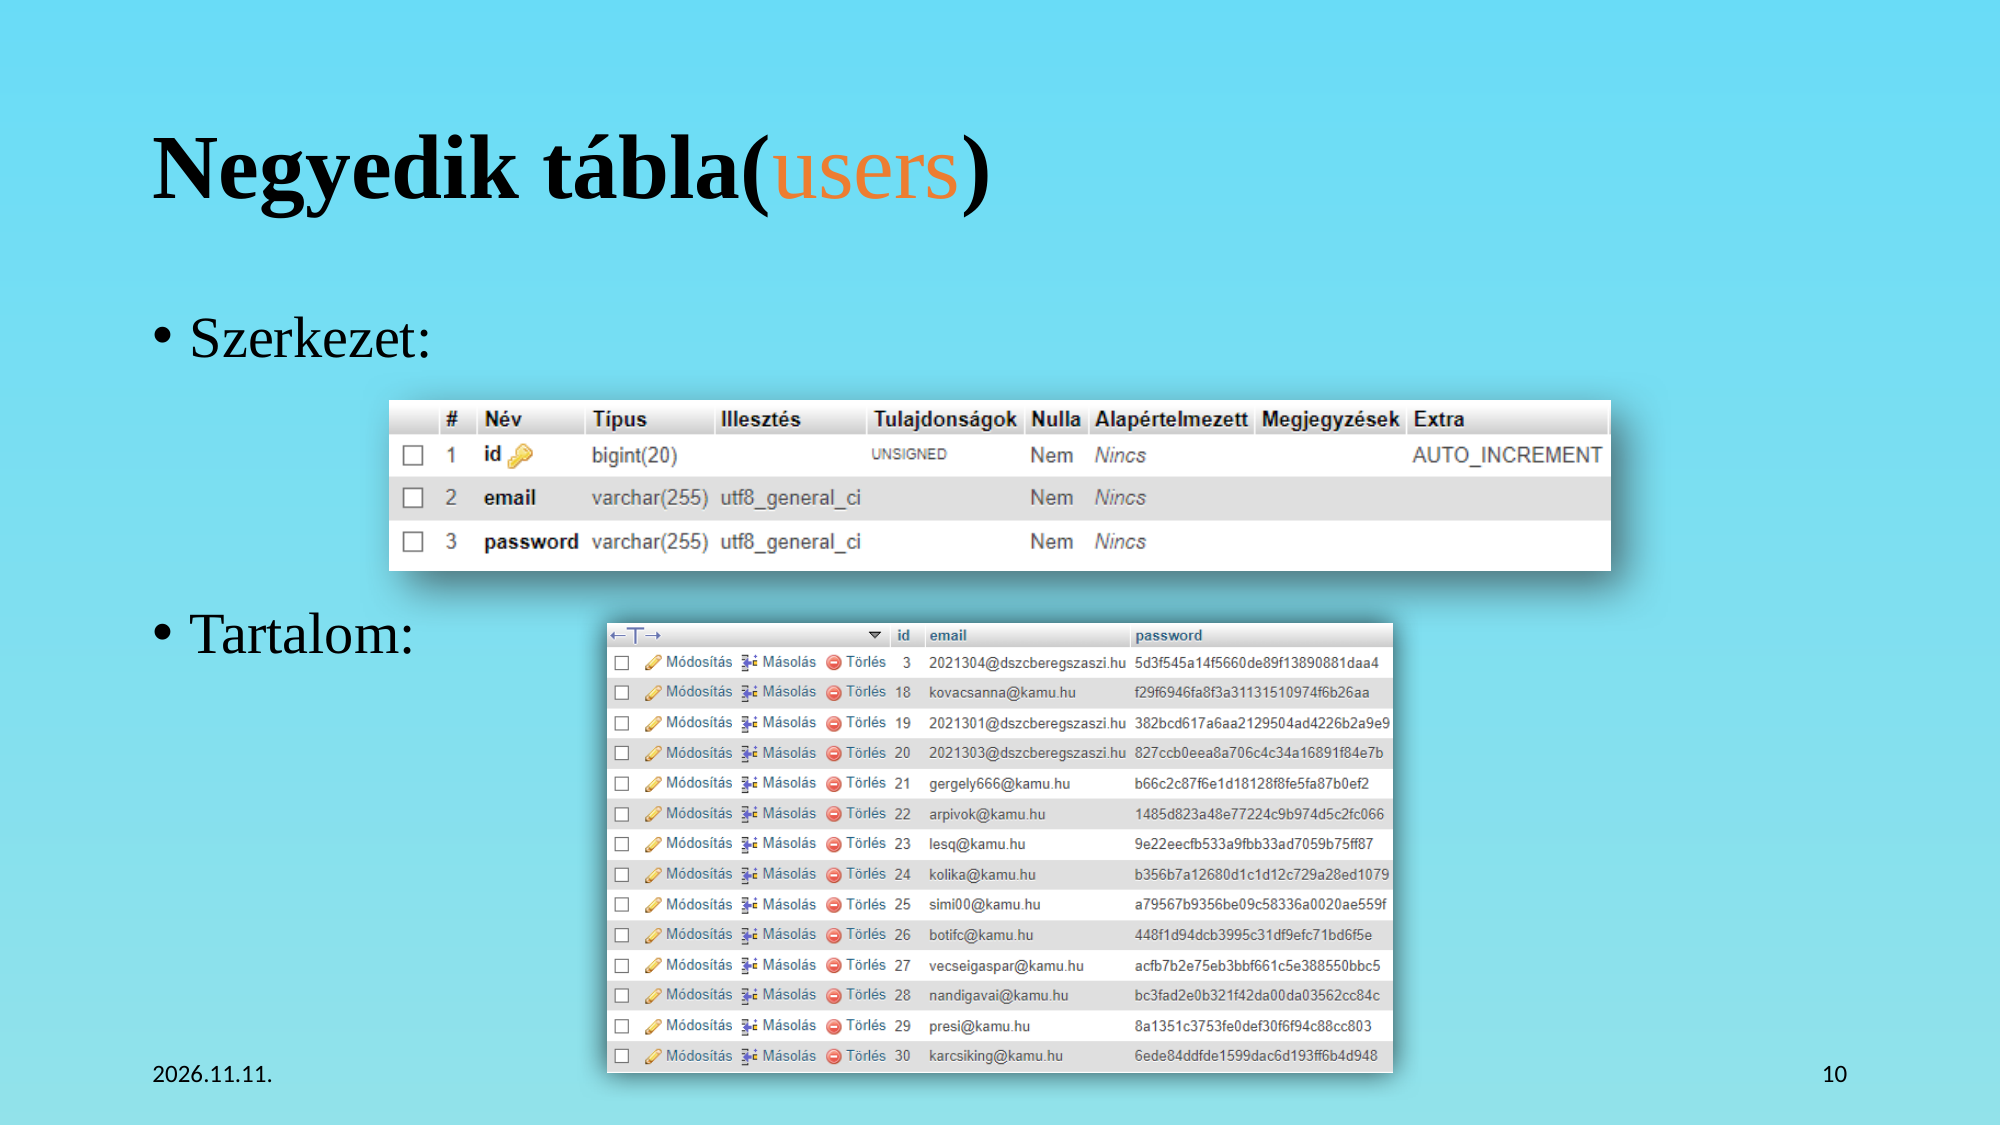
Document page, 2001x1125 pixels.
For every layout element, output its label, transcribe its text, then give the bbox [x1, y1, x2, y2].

slide_number 10 [1412, 1042, 1863, 1103]
list Szerkezet: Tartalom: [137, 299, 1863, 1014]
picture [606, 623, 1393, 1073]
picture [389, 400, 1611, 571]
slide_number 2023. 05. 10. [137, 1042, 588, 1103]
title Negyedik tábla(users) [137, 59, 1863, 278]
